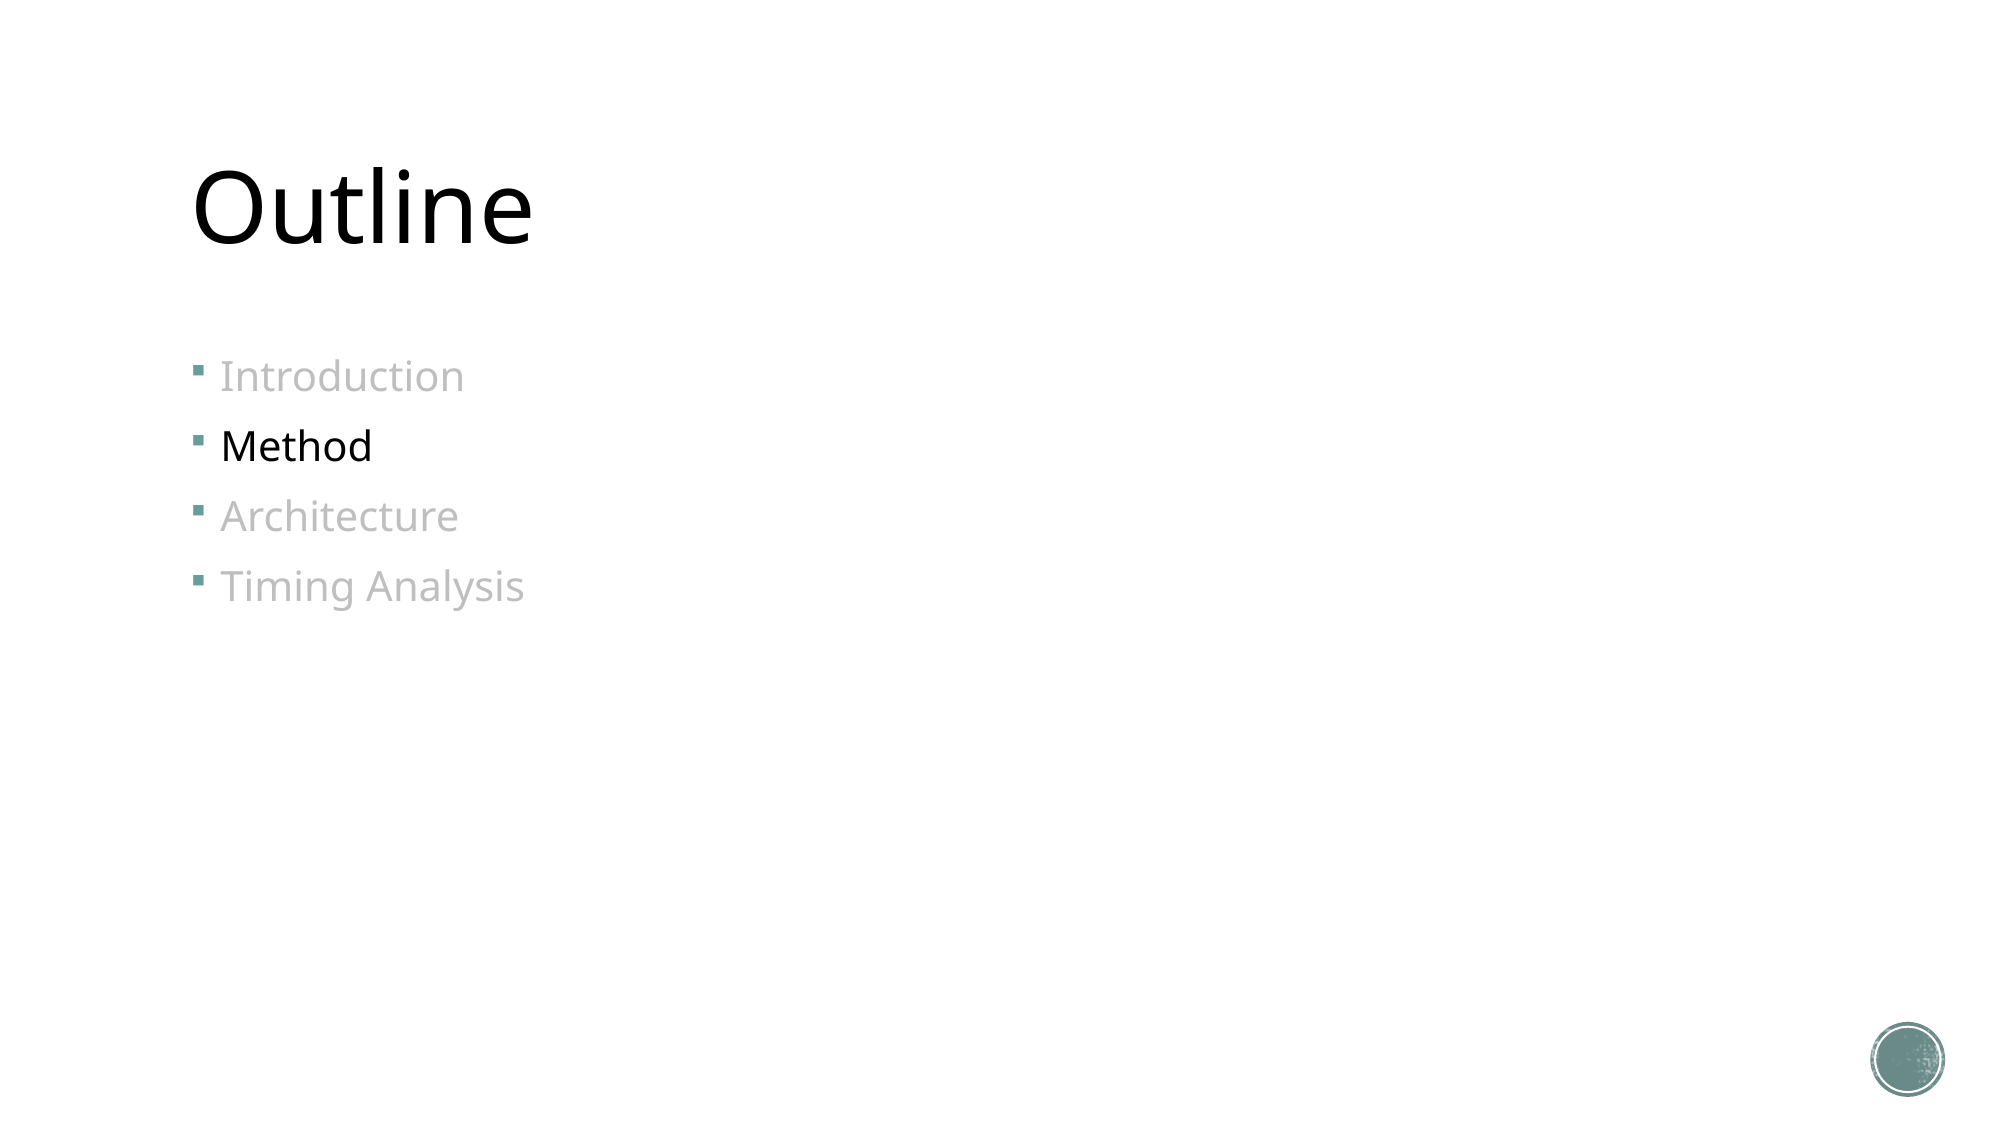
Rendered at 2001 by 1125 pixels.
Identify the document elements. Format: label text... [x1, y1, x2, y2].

list Introduction Method Architecture Timing Analysis [175, 348, 1826, 1013]
title Outline [175, 79, 1826, 344]
